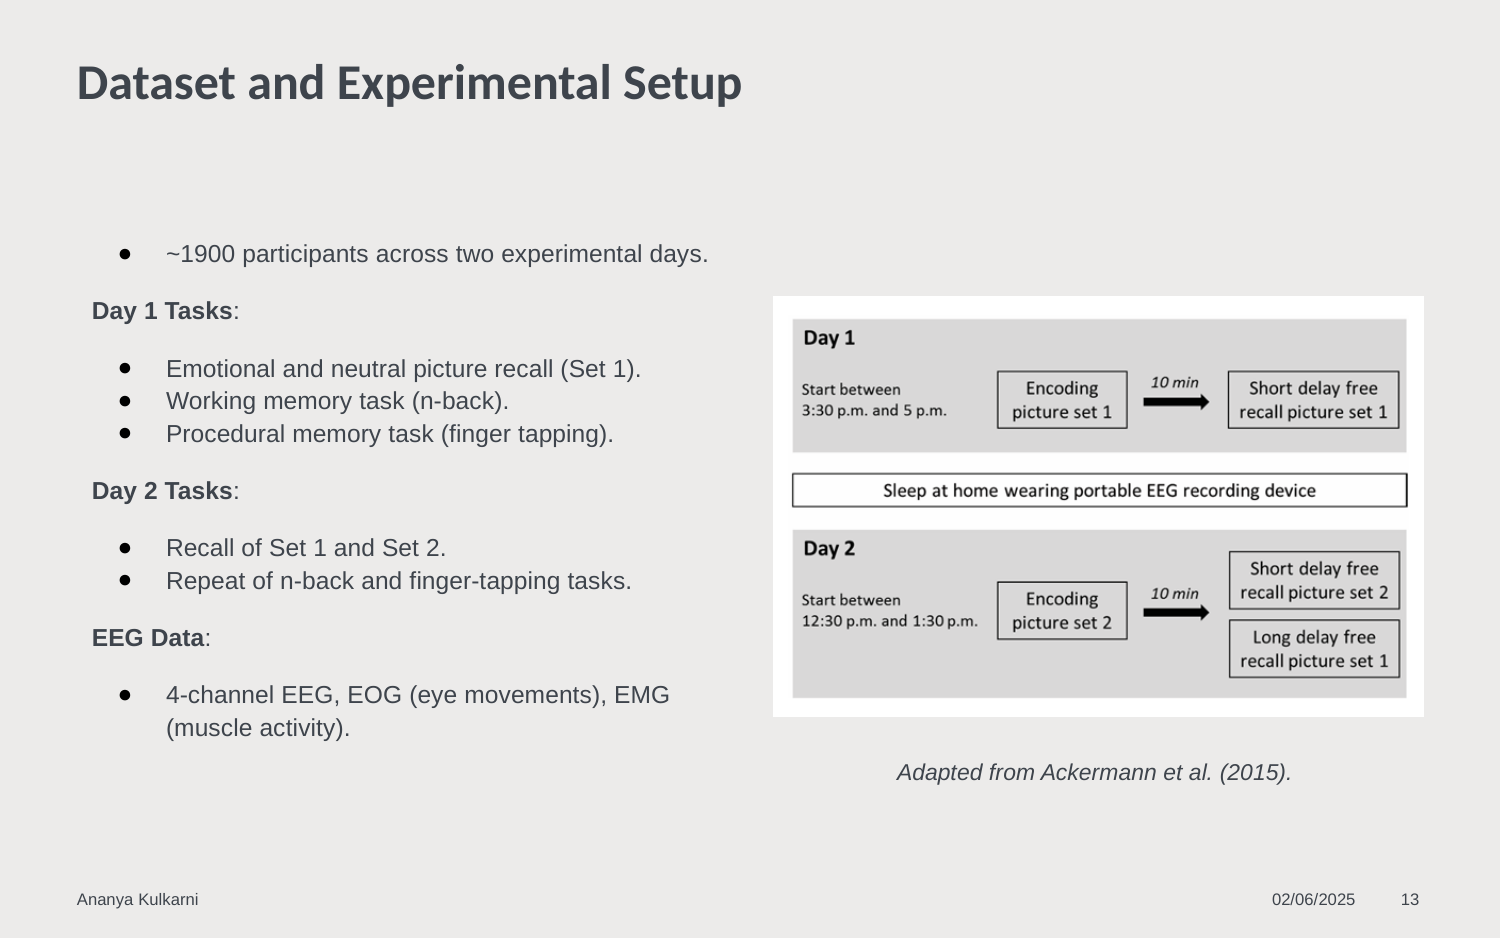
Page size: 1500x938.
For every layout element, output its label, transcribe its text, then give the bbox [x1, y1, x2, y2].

text_box Adapted from Ackermann et al. (2015). [773, 750, 1424, 793]
picture [773, 296, 1424, 717]
list ~1900 participants across two experimental days. Day 1 Tasks: Emotional and neutral picture recall (Set 1). Working memory task (n-back). Procedural memory task (finger tapping). Day 2 Tasks: Recall of Set 1 and Set 2. Repeat of n-back and finger-tapping tasks. EEG Data: 4-channel EEG, EOG (eye movements), EMG (muscle activity). [76, 219, 727, 793]
title Dataset and Experimental Setup [76, 64, 1424, 111]
footer Ananya Kulkarni [76, 888, 1072, 910]
slide_number 13 [1400, 888, 1438, 910]
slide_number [1272, 888, 1360, 910]
